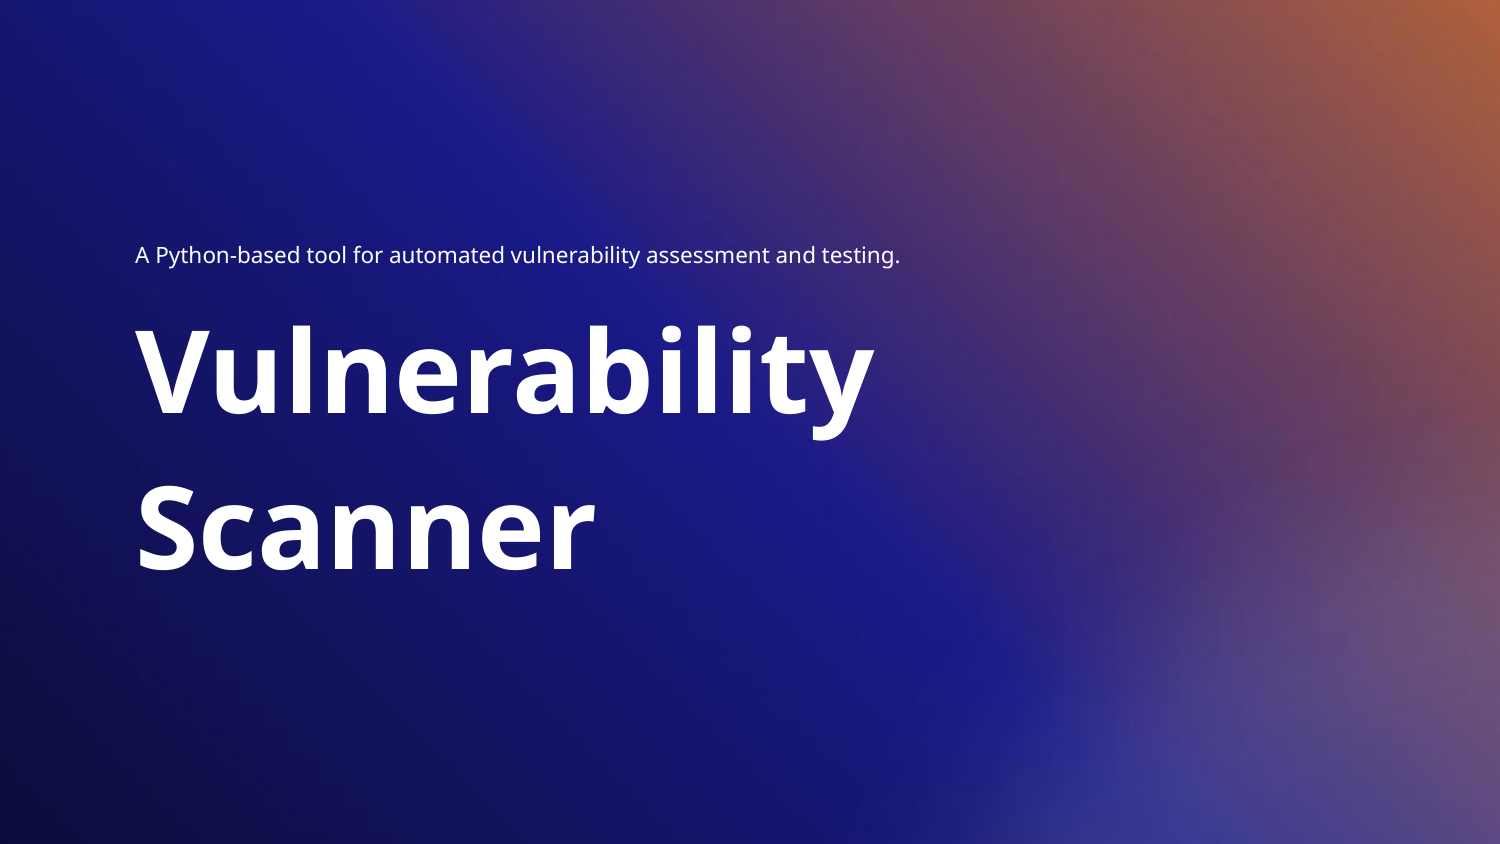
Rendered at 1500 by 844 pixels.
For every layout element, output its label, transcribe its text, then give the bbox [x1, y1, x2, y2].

title Vulnerability Scanner [120, 275, 1327, 619]
picture [0, 0, 1500, 844]
subtitle A Python-based tool for automated vulnerability assessment and testing. [120, 225, 1071, 304]
